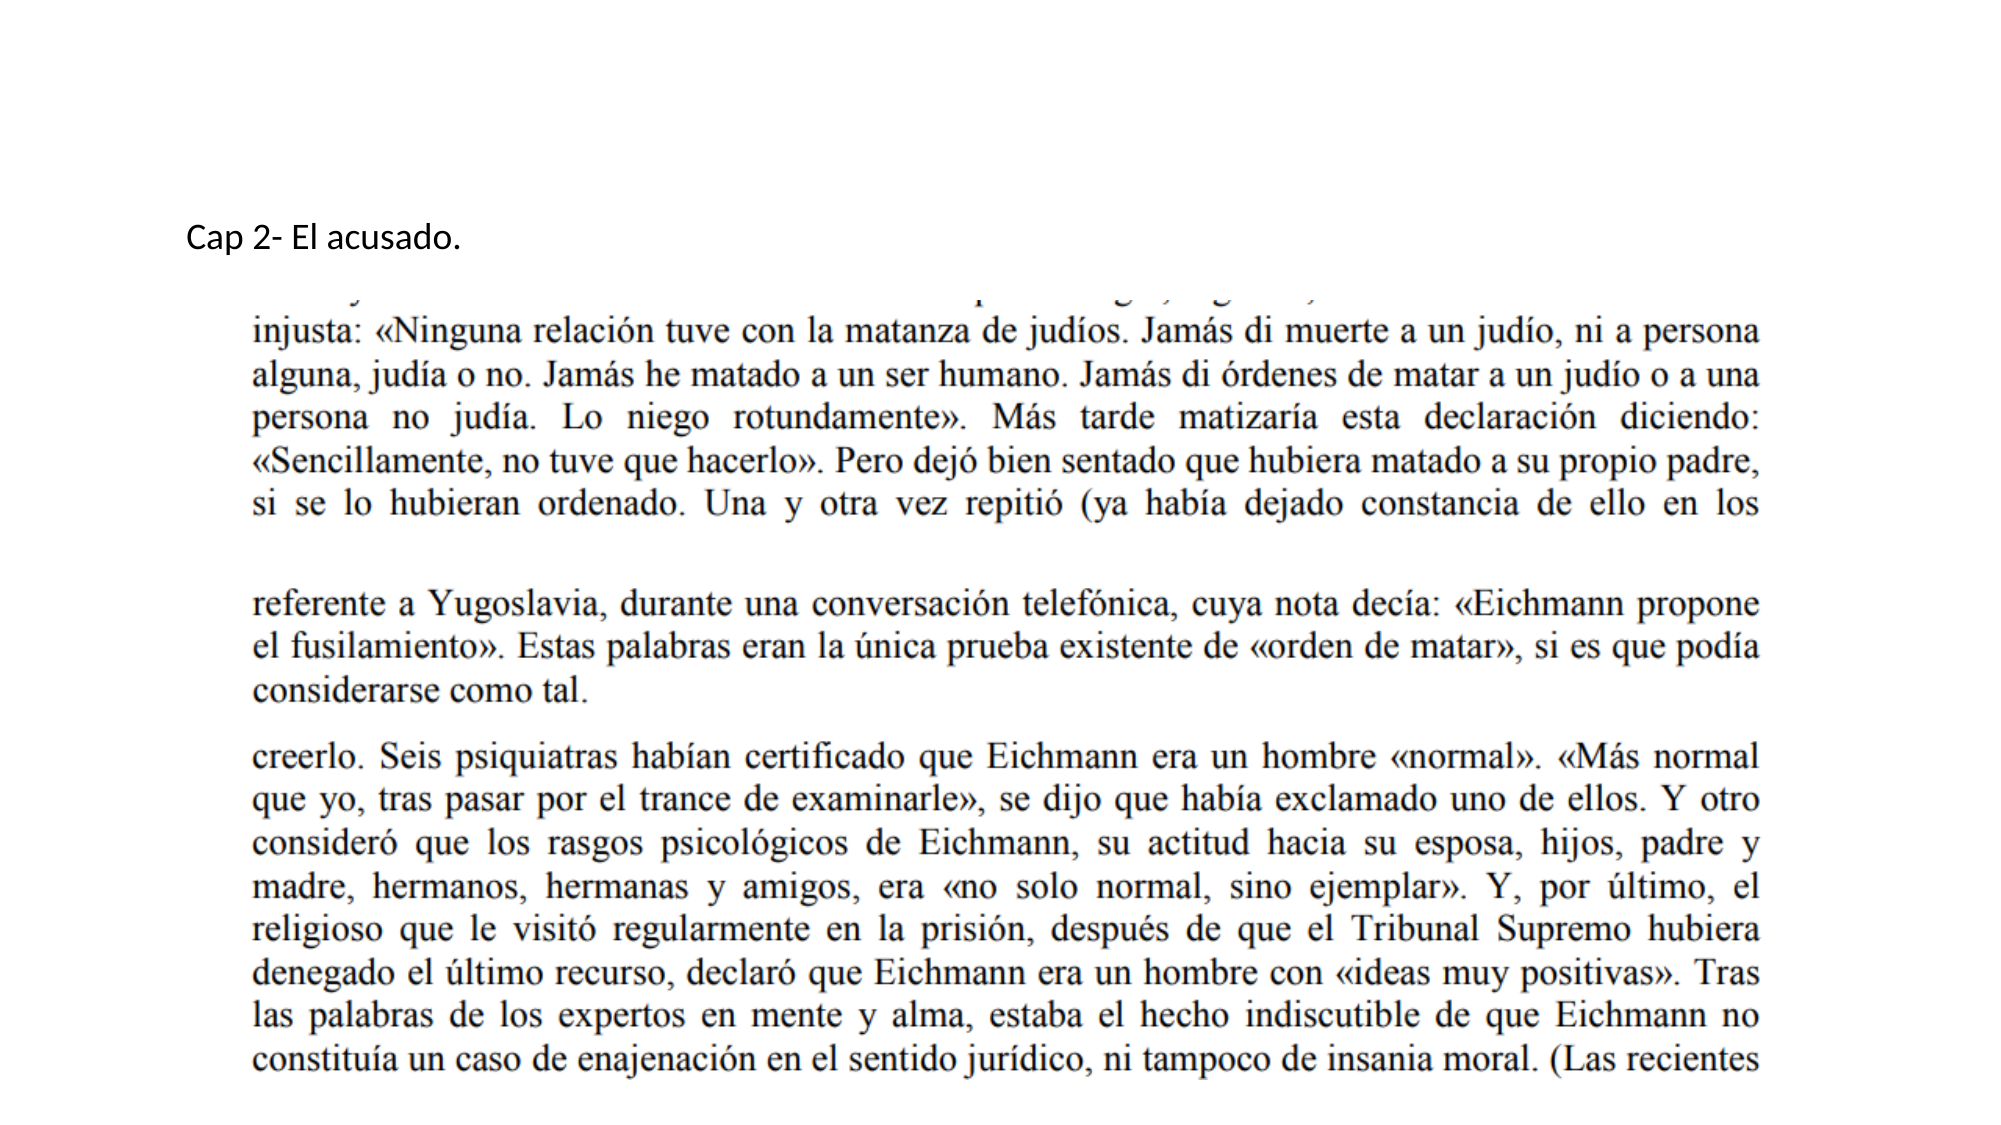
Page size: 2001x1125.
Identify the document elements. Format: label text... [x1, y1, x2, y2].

picture [235, 740, 1785, 1080]
picture [234, 587, 1782, 710]
picture [235, 300, 1782, 529]
text_box Cap 2- El acusado. [171, 204, 763, 265]
